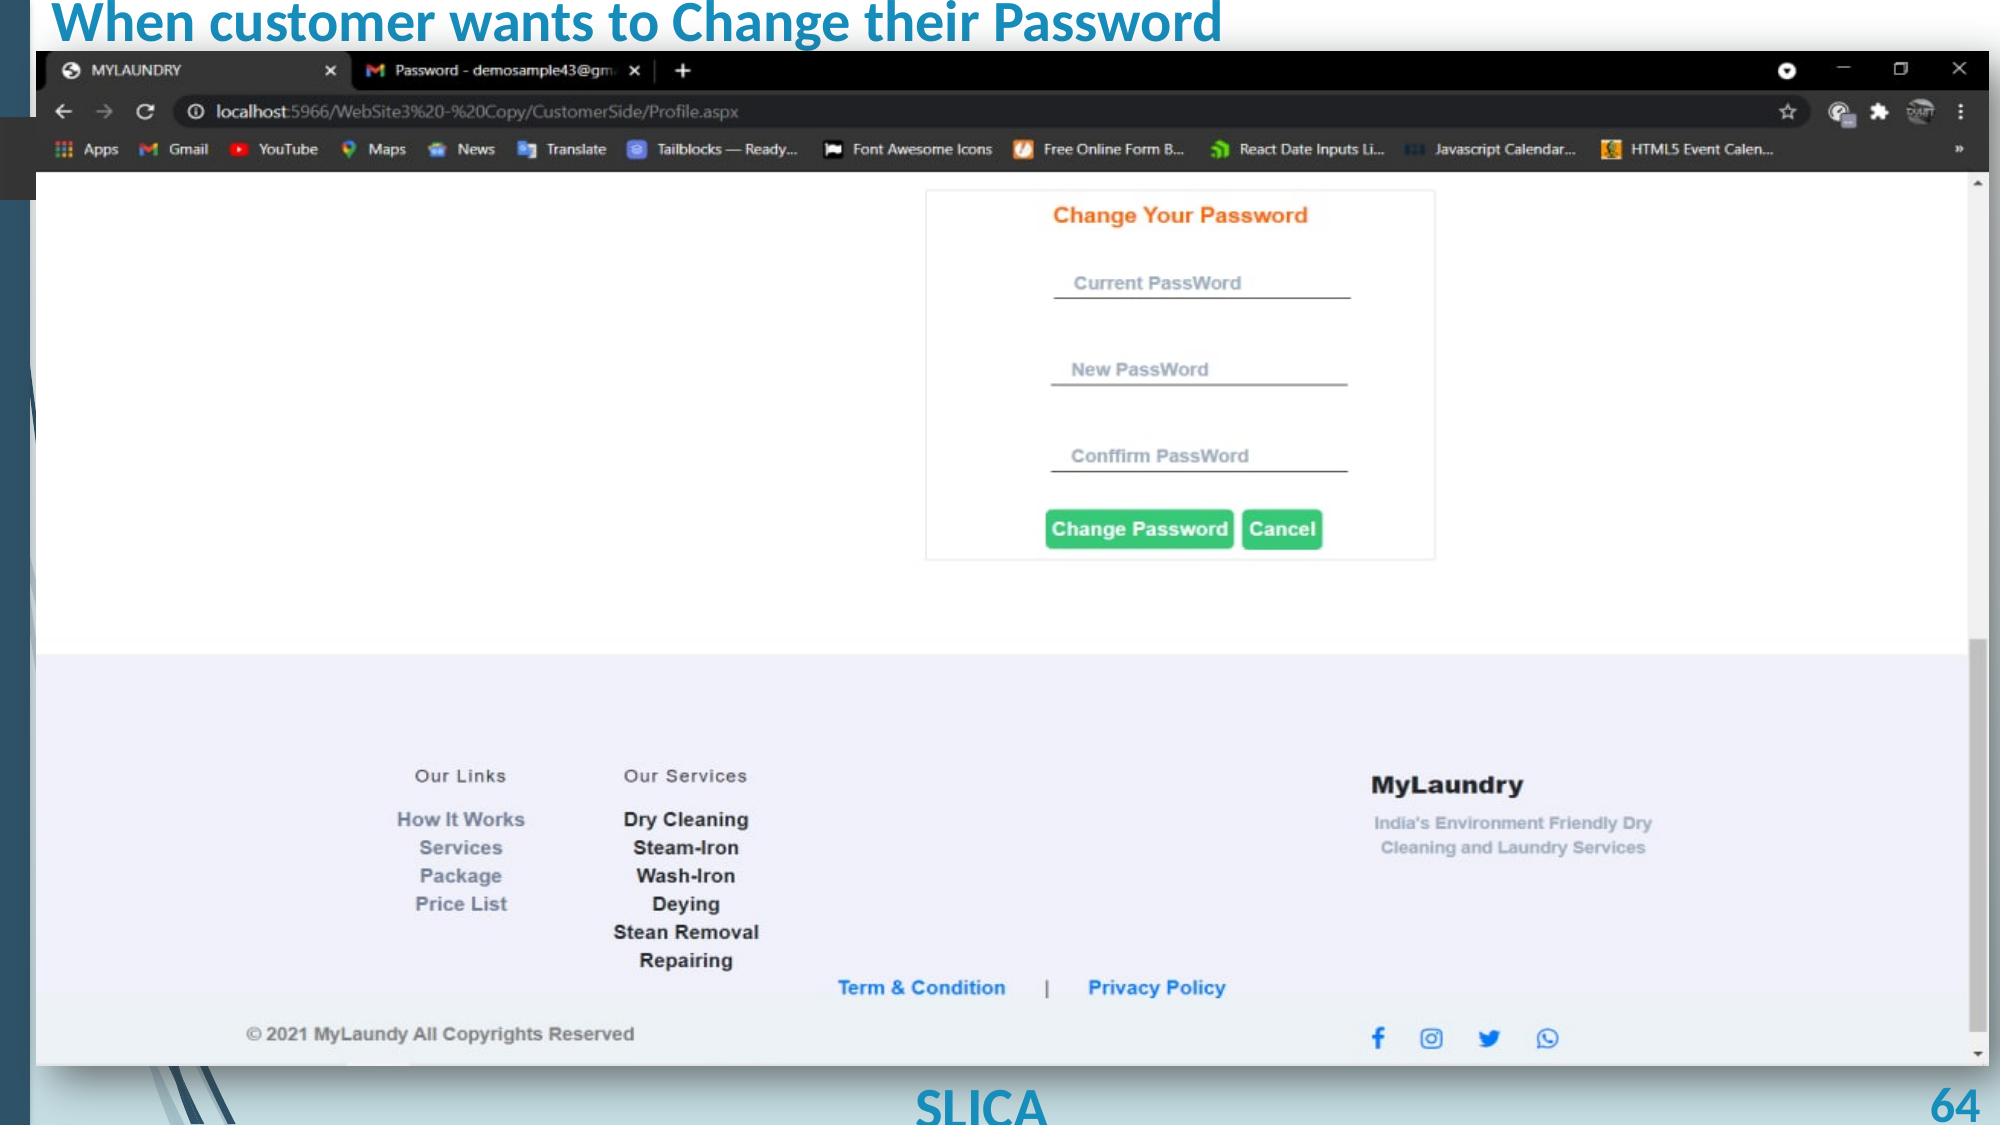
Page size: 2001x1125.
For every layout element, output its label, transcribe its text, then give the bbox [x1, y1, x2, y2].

text_box 64 [1914, 1065, 2000, 1125]
picture [36, 51, 1989, 1066]
text_box SLICA [900, 1073, 1087, 1125]
title When customer wants to Change their Password [36, 0, 1691, 48]
